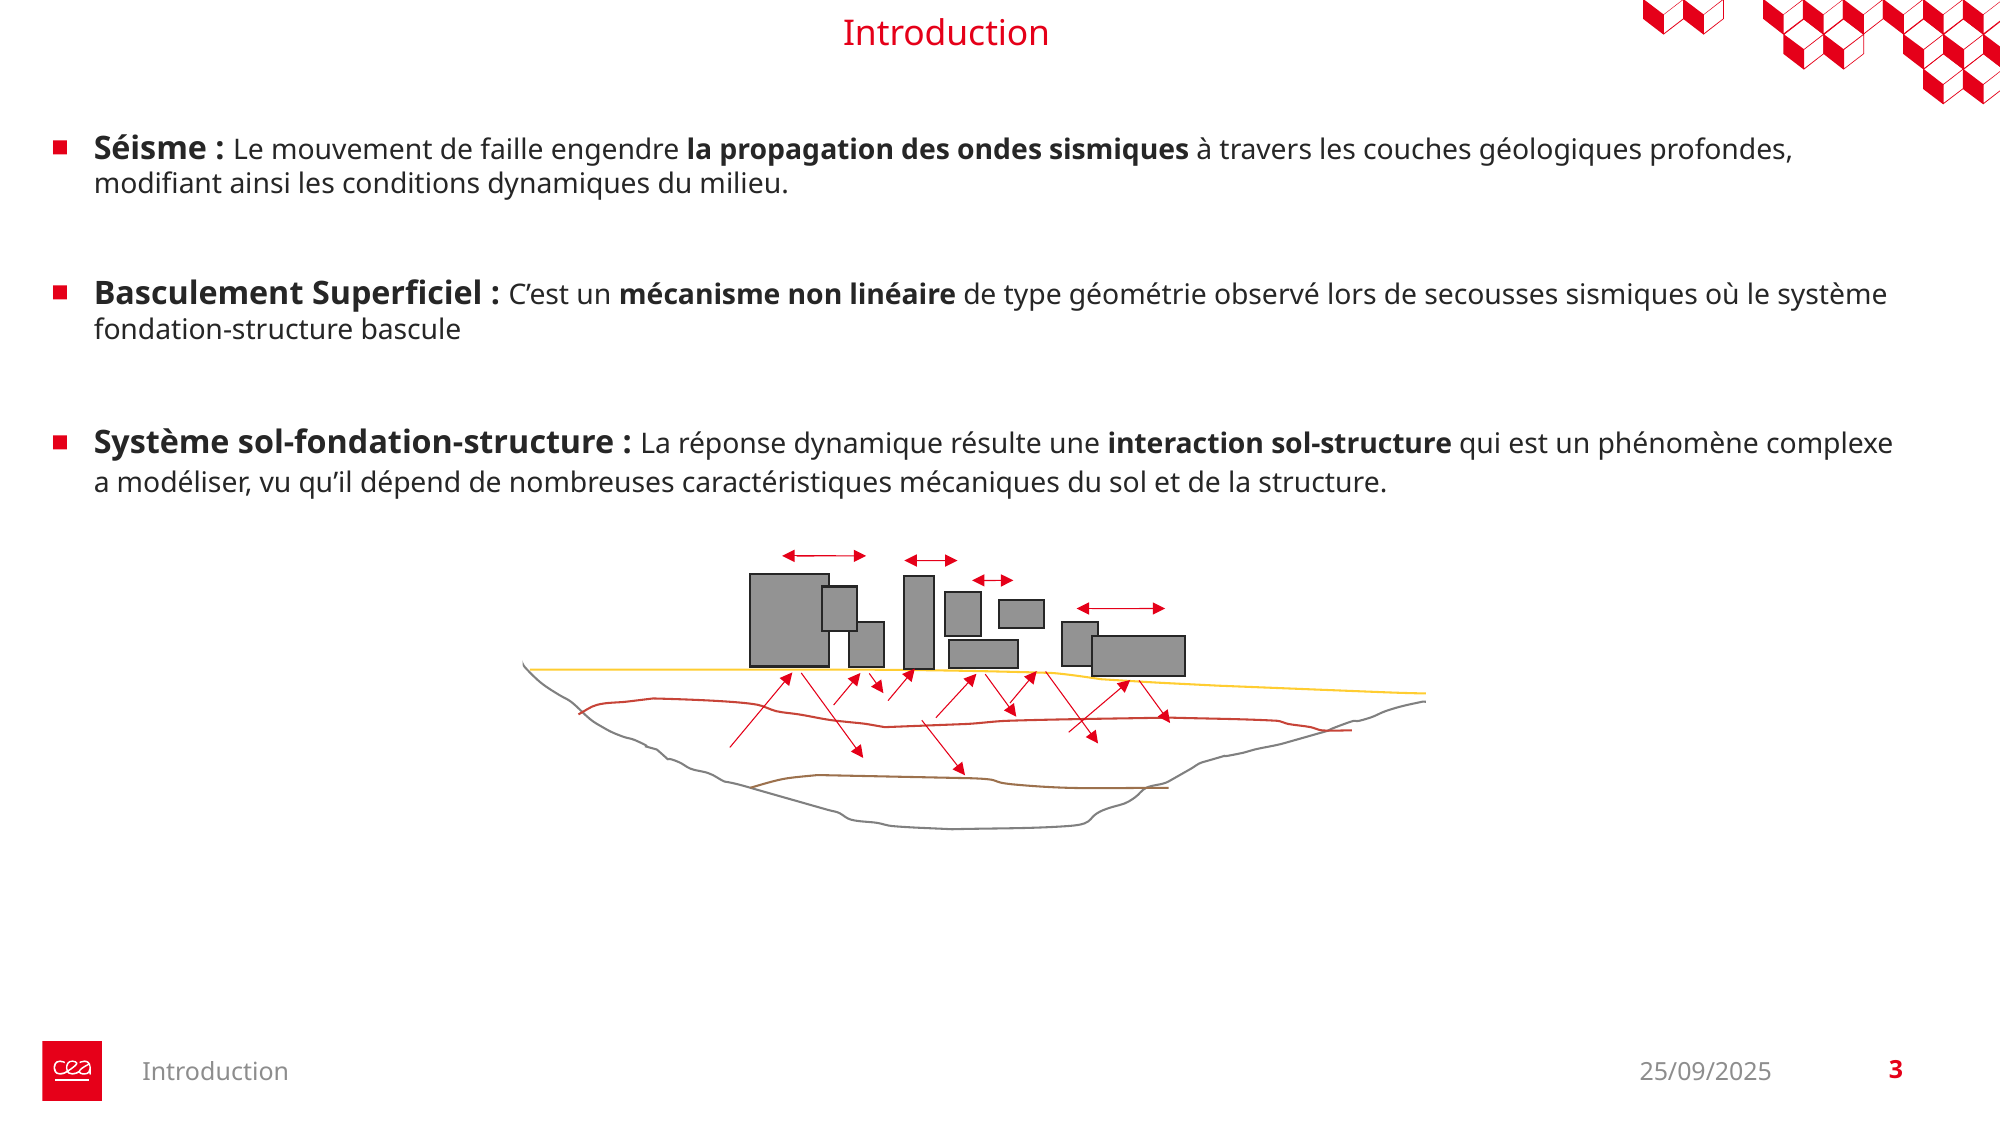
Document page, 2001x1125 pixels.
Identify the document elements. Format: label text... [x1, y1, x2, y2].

slide_number 3 [1804, 1065, 1919, 1101]
list Séisme : Le mouvement de faille engendre la propagation des ondes sismiques à travers les couches géologiques profondes, modifiant ainsi les conditions dynamiques du milieu. Basculement Superficiel : C’est un mécanisme non linéaire de type géométrie observé lors de secousses sismiques où le système fondation-structure bascule Système sol-fondation-structure : La réponse dynamique résulte une interaction sol-structure qui est un phénomène complexe a modéliser, vu qu’il dépend de nombreuses caractéristiques mécaniques du sol et de la structure. [51, 119, 1911, 506]
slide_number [1579, 1065, 1788, 1101]
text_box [782, 555, 1166, 609]
title Introduction [61, 7, 1822, 104]
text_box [729, 668, 1171, 776]
footer Introduction [120, 1065, 1571, 1101]
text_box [89, 461, 1987, 1065]
